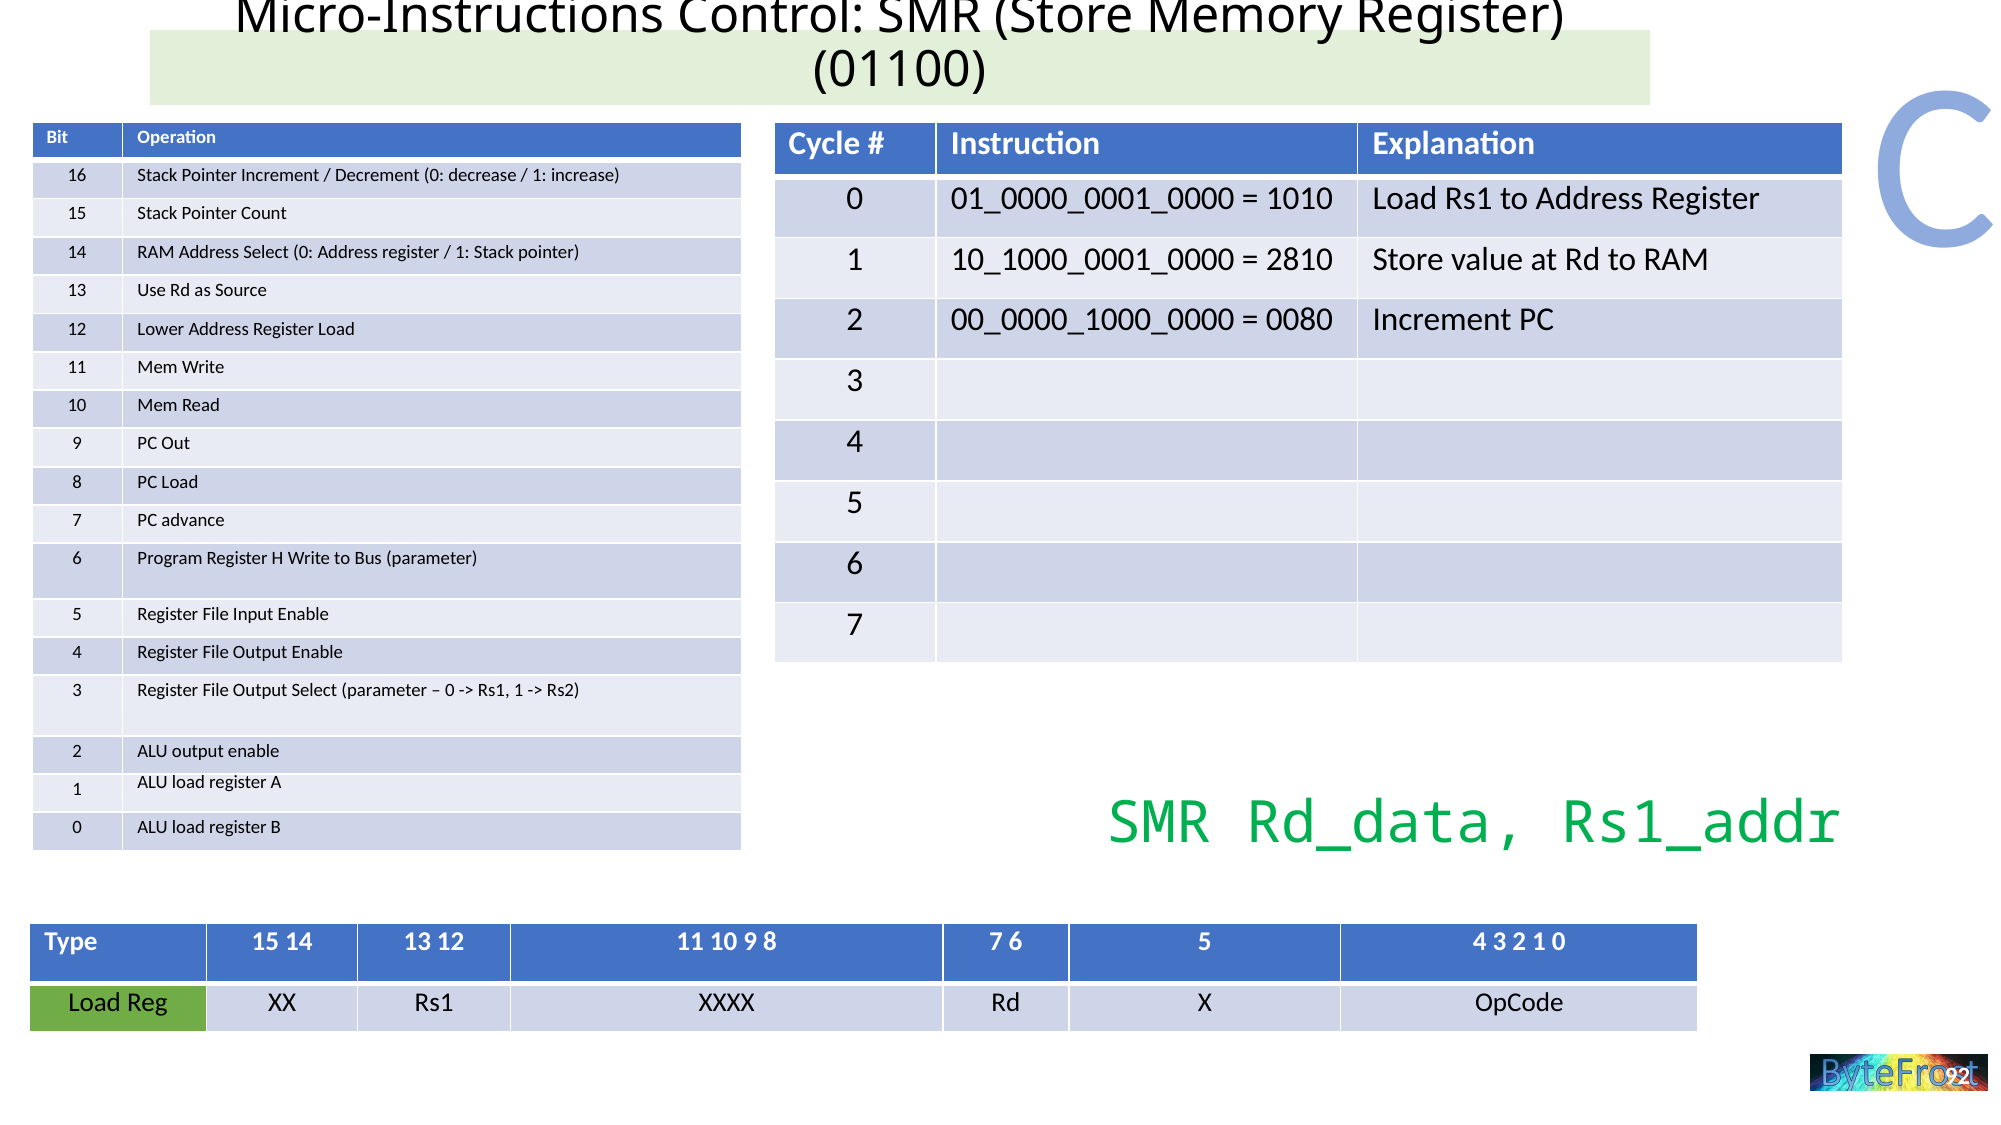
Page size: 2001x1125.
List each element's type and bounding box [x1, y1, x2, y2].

table_cell [944, 986, 1068, 1031]
table_cell [358, 986, 510, 1031]
table_cell [30, 986, 206, 1031]
table_cell [33, 638, 122, 674]
table_cell [775, 543, 935, 602]
table_cell [33, 813, 122, 850]
table_cell [1358, 603, 1842, 662]
table_header [207, 924, 357, 981]
text_box [1056, 776, 1856, 862]
table_header [123, 123, 741, 157]
table_header [511, 924, 942, 981]
table_cell [123, 314, 741, 351]
table_cell [33, 737, 122, 773]
table_cell [937, 360, 1357, 419]
table_cell [33, 353, 122, 389]
table_cell [775, 421, 935, 480]
table_cell [123, 391, 741, 427]
table_cell [123, 638, 741, 674]
table_cell [1358, 360, 1842, 419]
table_cell [123, 429, 741, 466]
table_header [1341, 924, 1697, 981]
table_cell [123, 600, 741, 636]
table_cell [123, 676, 741, 735]
text_box [1535, 1044, 1986, 1105]
table_cell [775, 603, 935, 662]
table_cell [511, 986, 942, 1031]
table_cell [123, 737, 741, 773]
table_cell [123, 775, 741, 811]
table_cell [123, 468, 741, 504]
table_cell [1358, 180, 1842, 237]
table_cell [123, 506, 741, 542]
table_cell [937, 299, 1357, 358]
table_cell [33, 544, 122, 598]
table_cell [775, 482, 935, 541]
table_header [33, 123, 122, 157]
table_header [1070, 924, 1340, 981]
table_header [775, 123, 935, 174]
table_cell [33, 468, 122, 504]
table_cell [1070, 986, 1340, 1031]
table_cell [33, 600, 122, 636]
table_cell [1358, 299, 1842, 358]
table_cell [1358, 543, 1842, 602]
table_cell [123, 238, 741, 274]
table_cell [937, 180, 1357, 237]
table_cell [123, 544, 741, 598]
table_cell [33, 775, 122, 811]
table_cell [33, 506, 122, 542]
table_cell [33, 314, 122, 351]
table_cell [33, 429, 122, 466]
table_cell [123, 163, 741, 198]
table_cell [33, 163, 122, 198]
table_cell [937, 421, 1357, 480]
table_cell [1341, 986, 1697, 1031]
table_cell [123, 813, 741, 850]
table_cell [937, 238, 1357, 298]
table_cell [123, 199, 741, 236]
table_cell [775, 238, 935, 298]
table_cell [33, 238, 122, 274]
picture [1810, 1054, 1988, 1091]
table_cell [33, 676, 122, 735]
table_header [358, 924, 510, 981]
table_cell [775, 299, 935, 358]
table_cell [1358, 421, 1842, 480]
table_cell [1358, 238, 1842, 298]
table_cell [775, 360, 935, 419]
table_cell [937, 482, 1357, 541]
table_cell [123, 353, 741, 389]
table_header [944, 924, 1068, 981]
table_header [30, 924, 206, 981]
table_cell [937, 603, 1357, 662]
table_cell [33, 276, 122, 313]
title [150, 29, 1650, 105]
table_cell [937, 543, 1357, 602]
text_box [1855, 0, 2000, 303]
table_cell [1358, 482, 1842, 541]
table_cell [33, 199, 122, 236]
table_header [1358, 123, 1842, 174]
table_cell [33, 391, 122, 427]
table_cell [123, 276, 741, 313]
table_header [937, 123, 1357, 174]
table_cell [207, 986, 357, 1031]
table_cell [775, 180, 935, 237]
